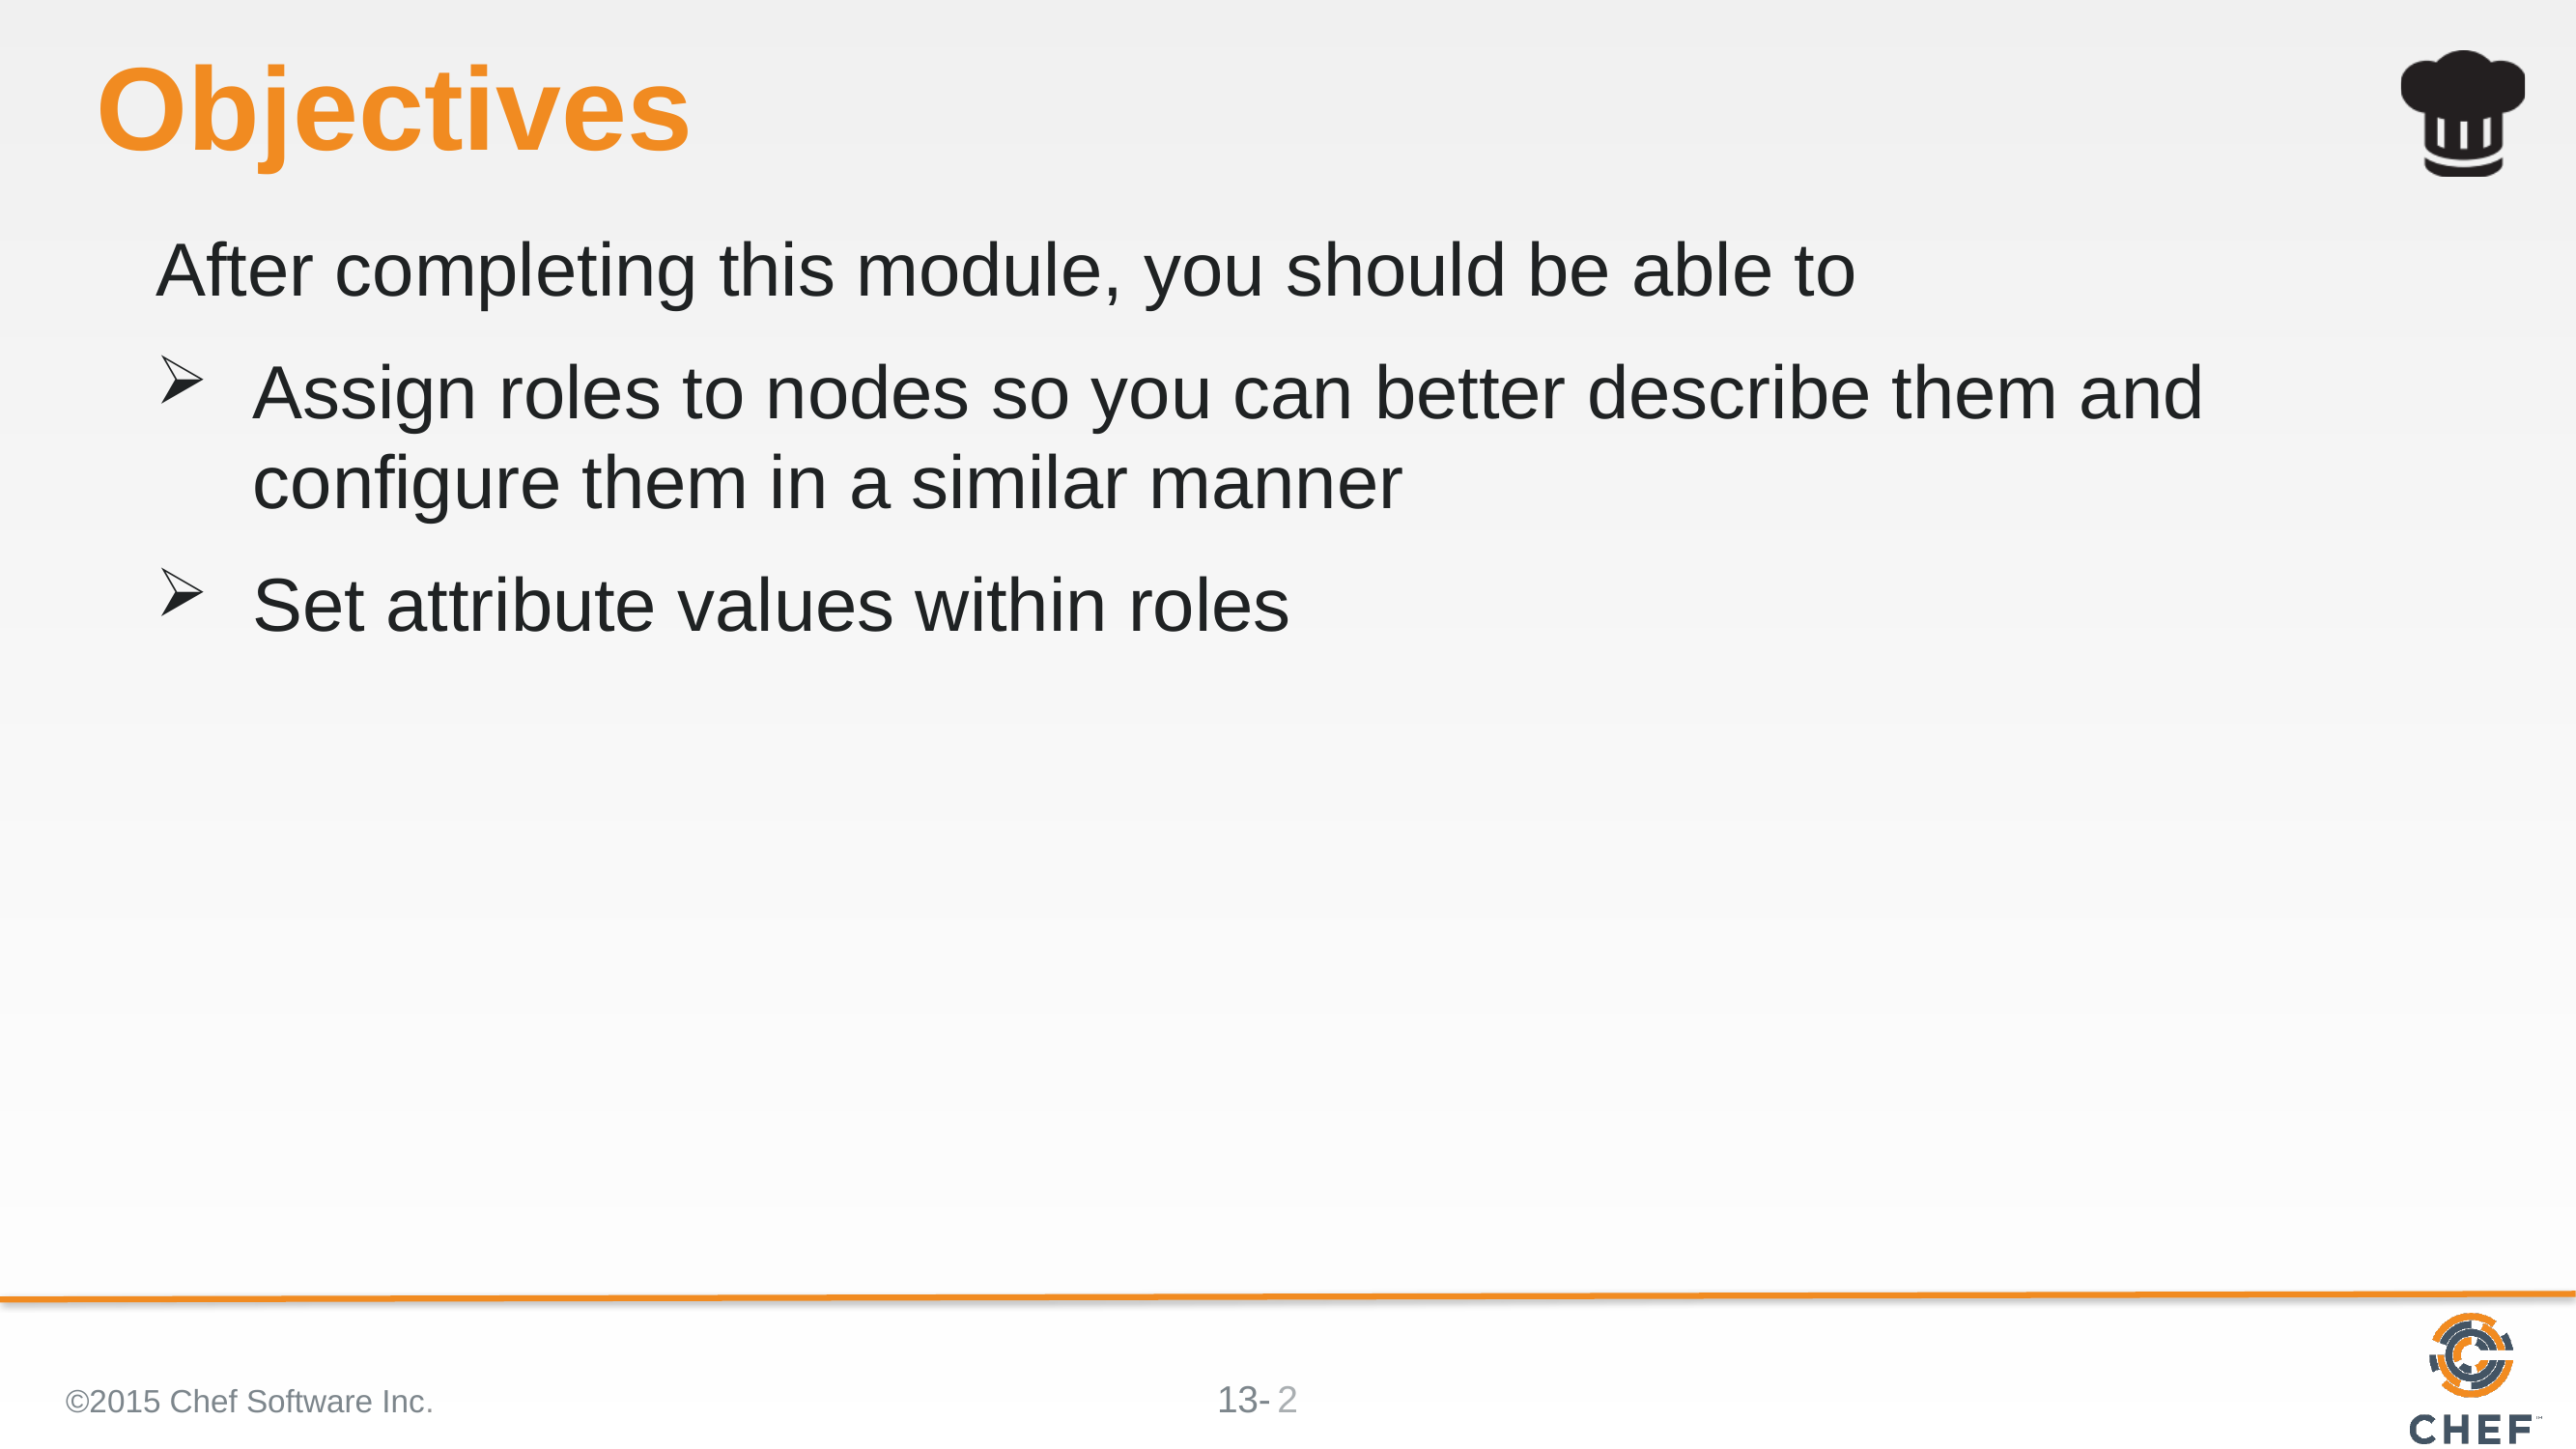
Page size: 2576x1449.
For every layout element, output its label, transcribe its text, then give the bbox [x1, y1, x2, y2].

slide_number 2 [998, 1359, 1578, 1437]
title Objectives [96, 48, 2463, 180]
footer ©2015 Chef Software Inc. [51, 1359, 952, 1440]
list After completing this module, you should be able to Assign roles to nodes so you can better describe them and configure them in a similar manner Set attribute values within roles [107, 221, 2469, 1176]
picture [2399, 1297, 2550, 1449]
